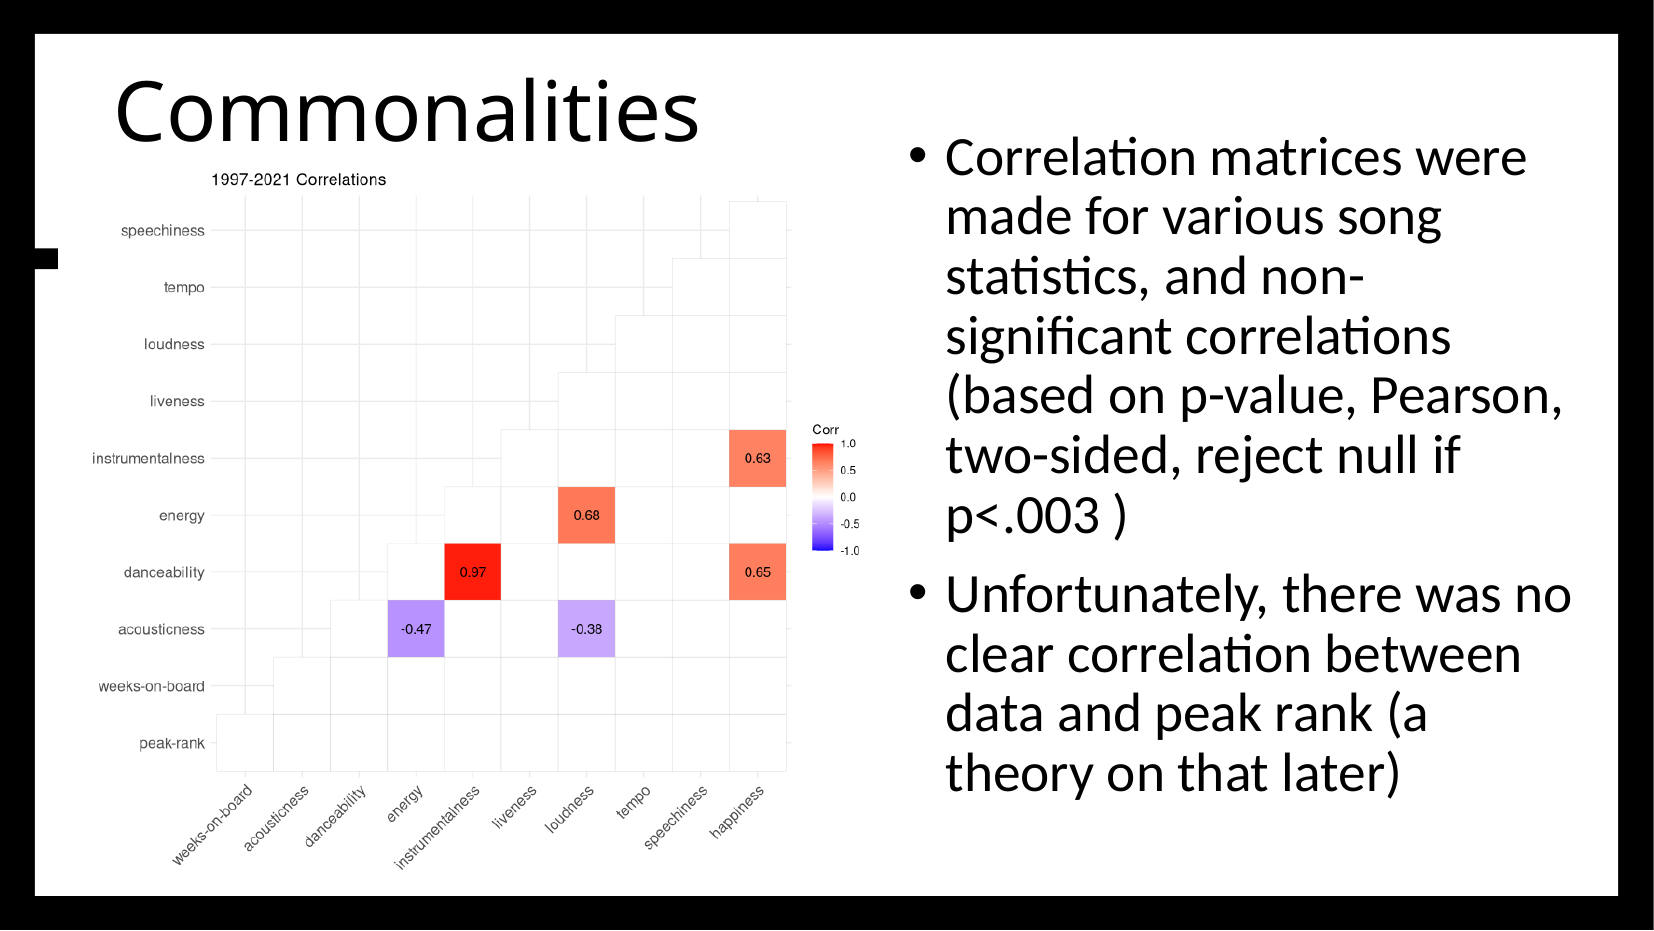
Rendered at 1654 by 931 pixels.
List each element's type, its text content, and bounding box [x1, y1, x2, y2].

picture [58, 166, 900, 880]
list Correlation matrices were made for various song statistics, and non-significant correlations (based on p-value, Pearson, two-sided, reject null if p<.003 ) Unfortunately, there was no clear correlation between data and peak rank (a theory on that later) [908, 112, 1575, 863]
title Commonalities [113, 53, 1540, 167]
